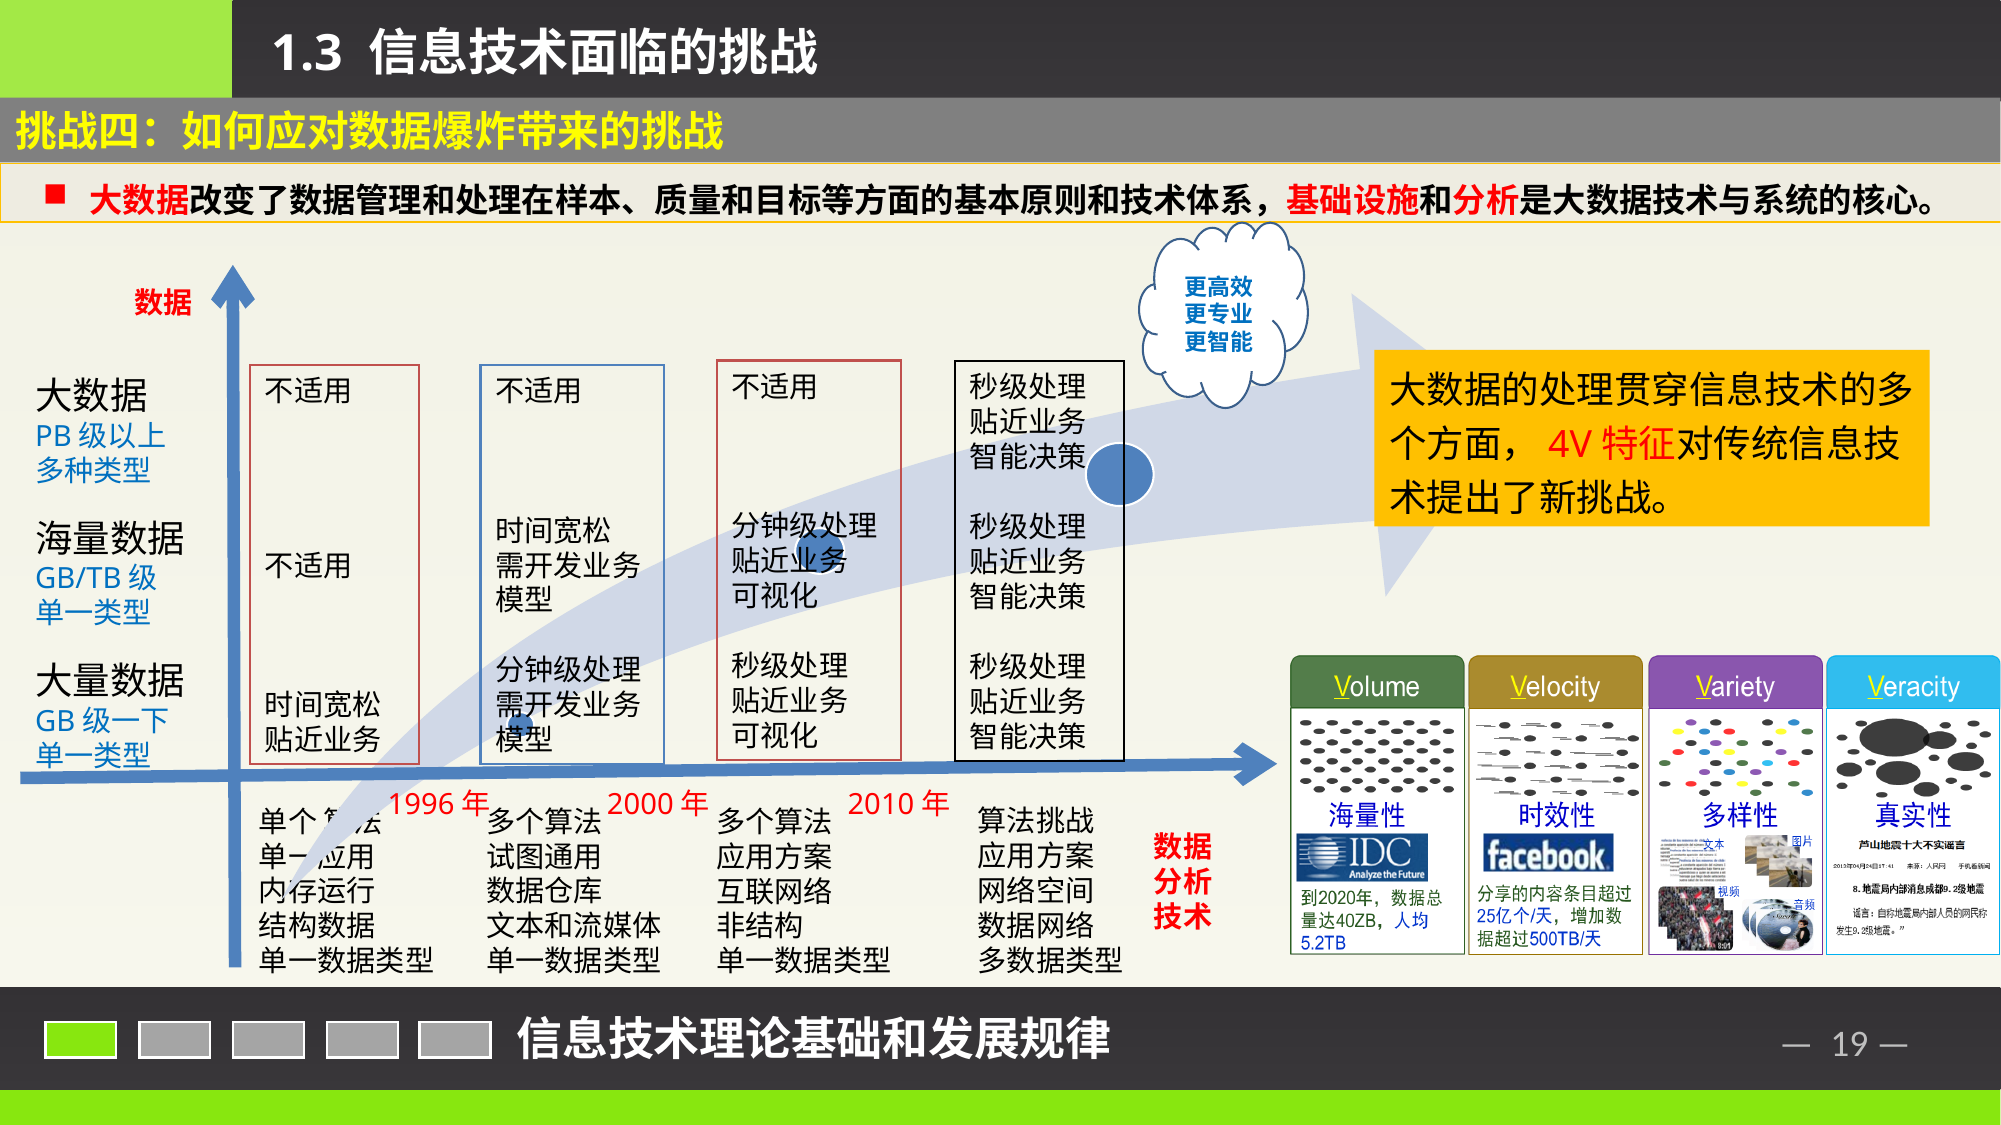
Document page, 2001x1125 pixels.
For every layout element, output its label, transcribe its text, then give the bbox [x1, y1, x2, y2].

text_box 1.3 信息技术面临的挑战 [257, 13, 1310, 88]
picture [1290, 655, 2001, 965]
text_box [45, 1022, 117, 1058]
text_box 大数据改变了数据管理和处理在样本、质量和目标等方面的基本原则和技术体系，基础设施和分析是大数据技术与系统的核心。 [0, 163, 2001, 223]
picture [1828, 710, 1998, 953]
text_box [419, 1022, 491, 1058]
text_box [139, 1022, 211, 1058]
text_box [233, 1022, 304, 1058]
text_box [0, 0, 232, 97]
text_box [327, 1022, 398, 1058]
text_box 信息技术理论基础和发展规律 [502, 1002, 1142, 1072]
text_box [232, 0, 2001, 97]
text_box 挑战四：如何应对数据爆炸带来的挑战 [0, 97, 2001, 163]
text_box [20, 222, 1308, 1000]
text_box 大数据的处理贯穿信息技术的多个方面，4V特征对传统信息技术提出了新挑战。 [1374, 349, 1930, 527]
